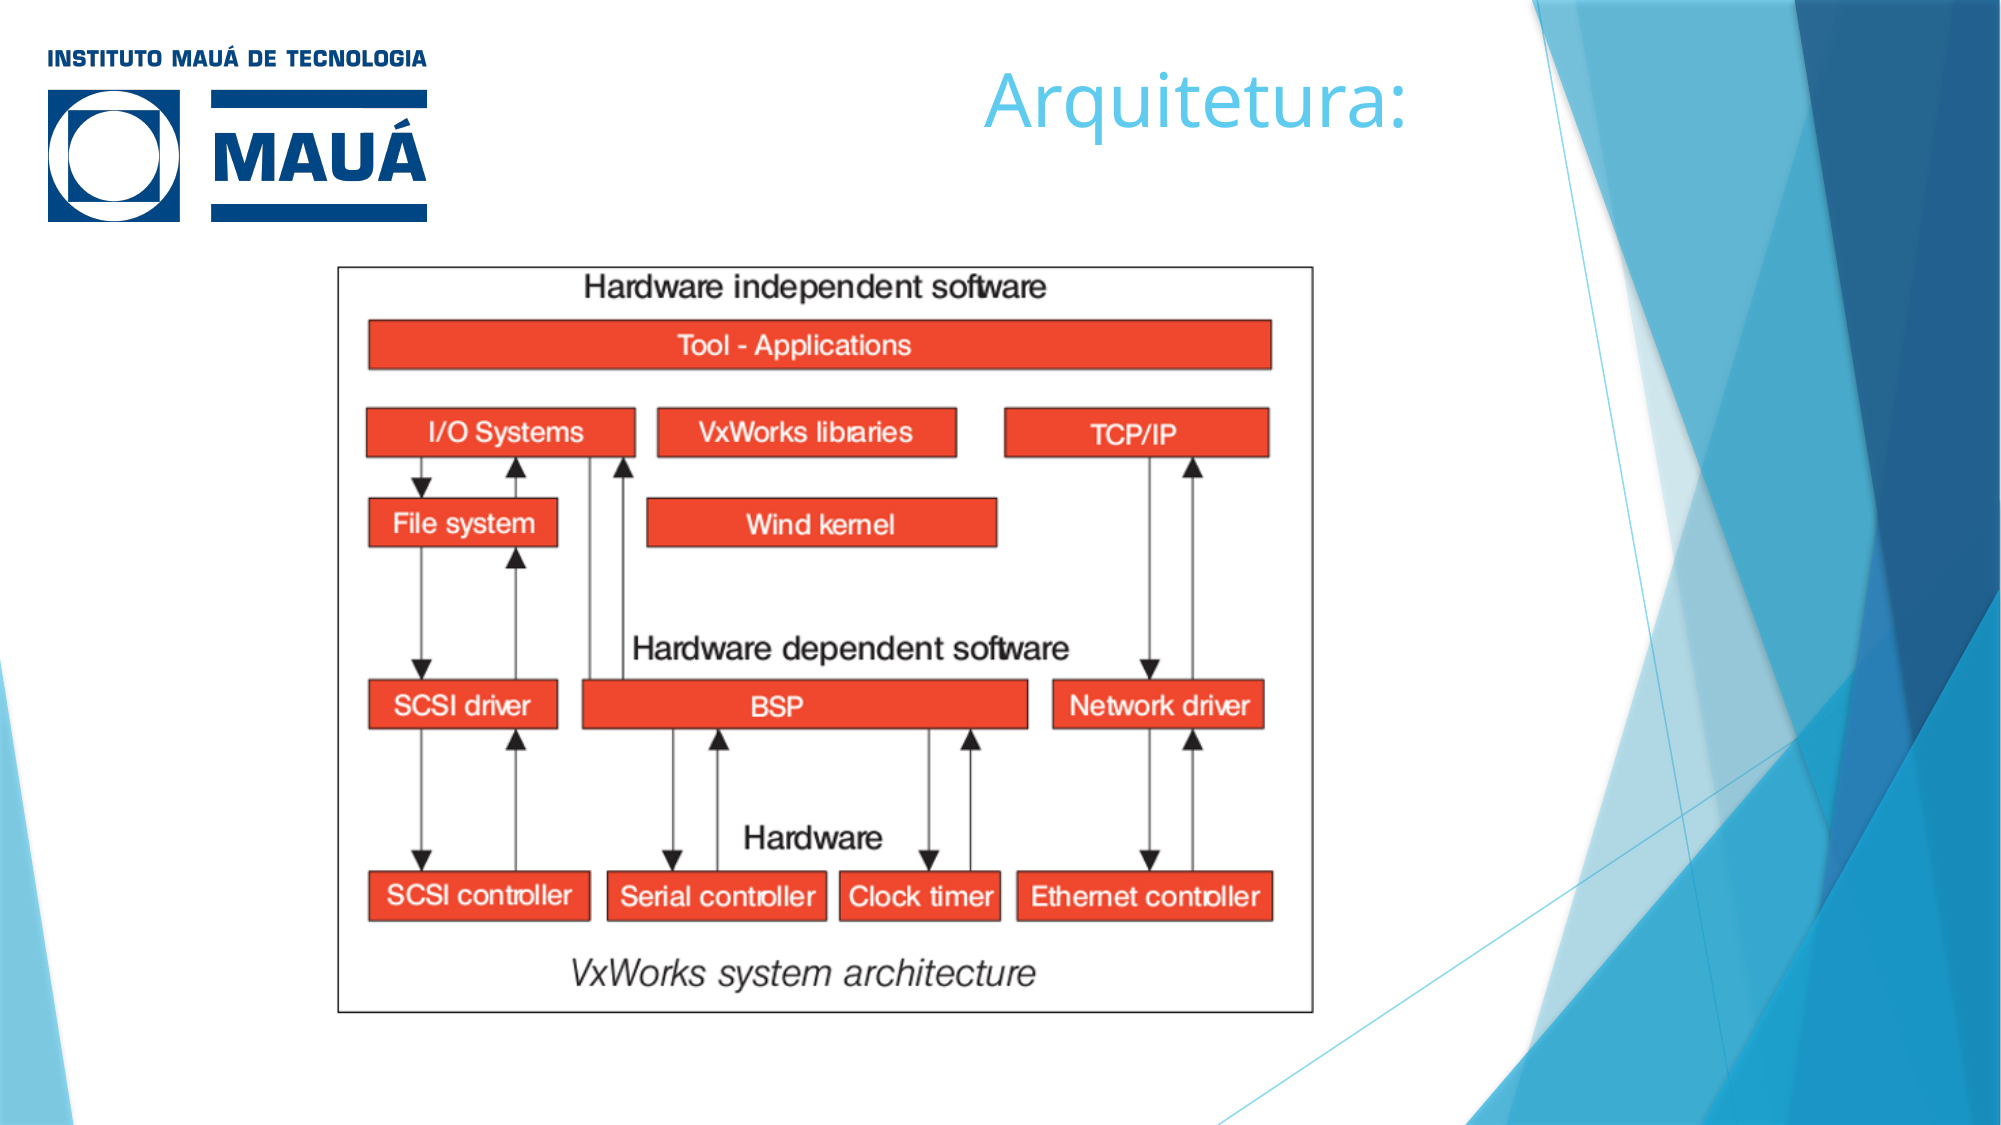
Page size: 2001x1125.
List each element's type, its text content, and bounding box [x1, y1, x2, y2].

picture [334, 264, 1319, 1017]
text_box Arquitetura: [970, 45, 1518, 106]
picture [47, 44, 428, 223]
